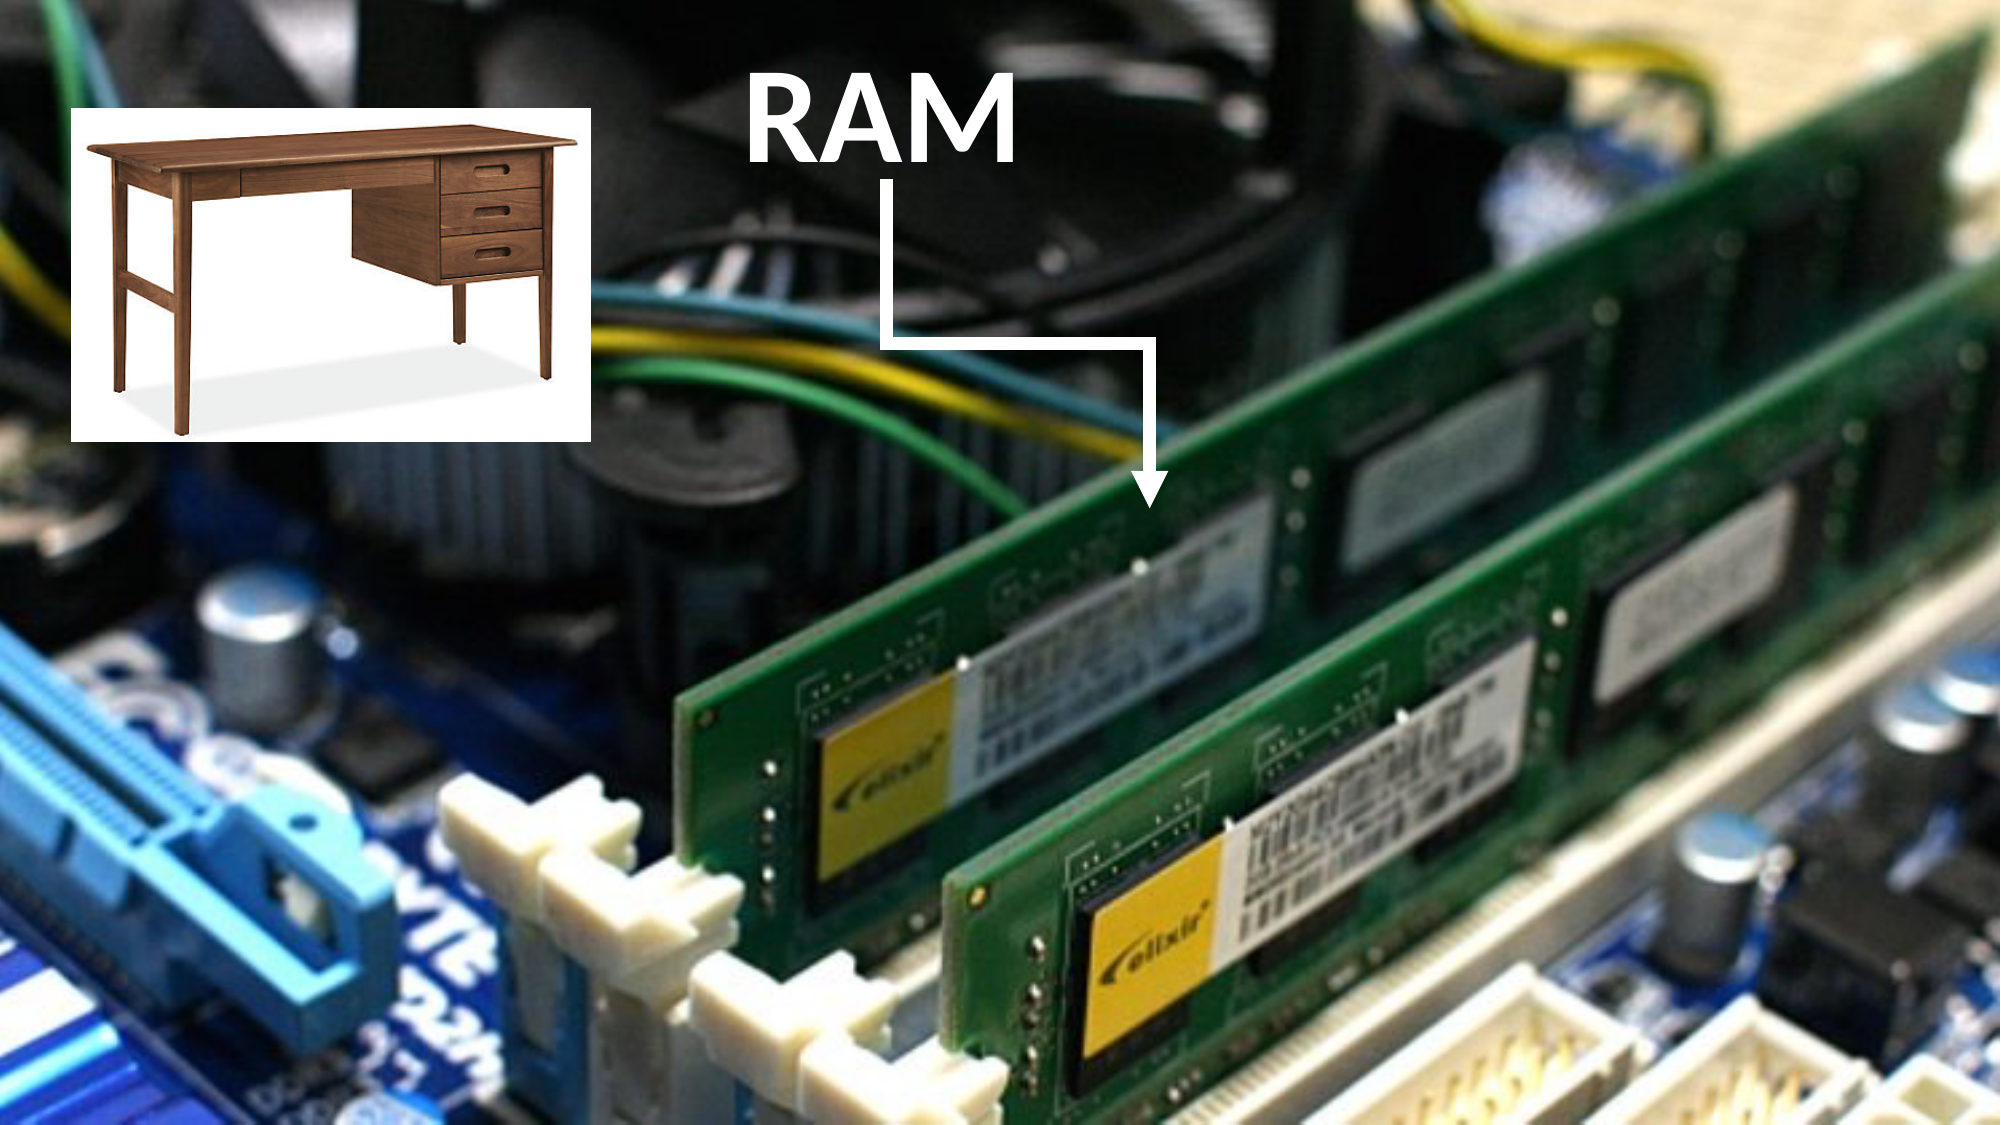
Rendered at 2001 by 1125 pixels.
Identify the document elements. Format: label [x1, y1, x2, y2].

text_box [853, 211, 1183, 476]
picture [0, 0, 2000, 1125]
